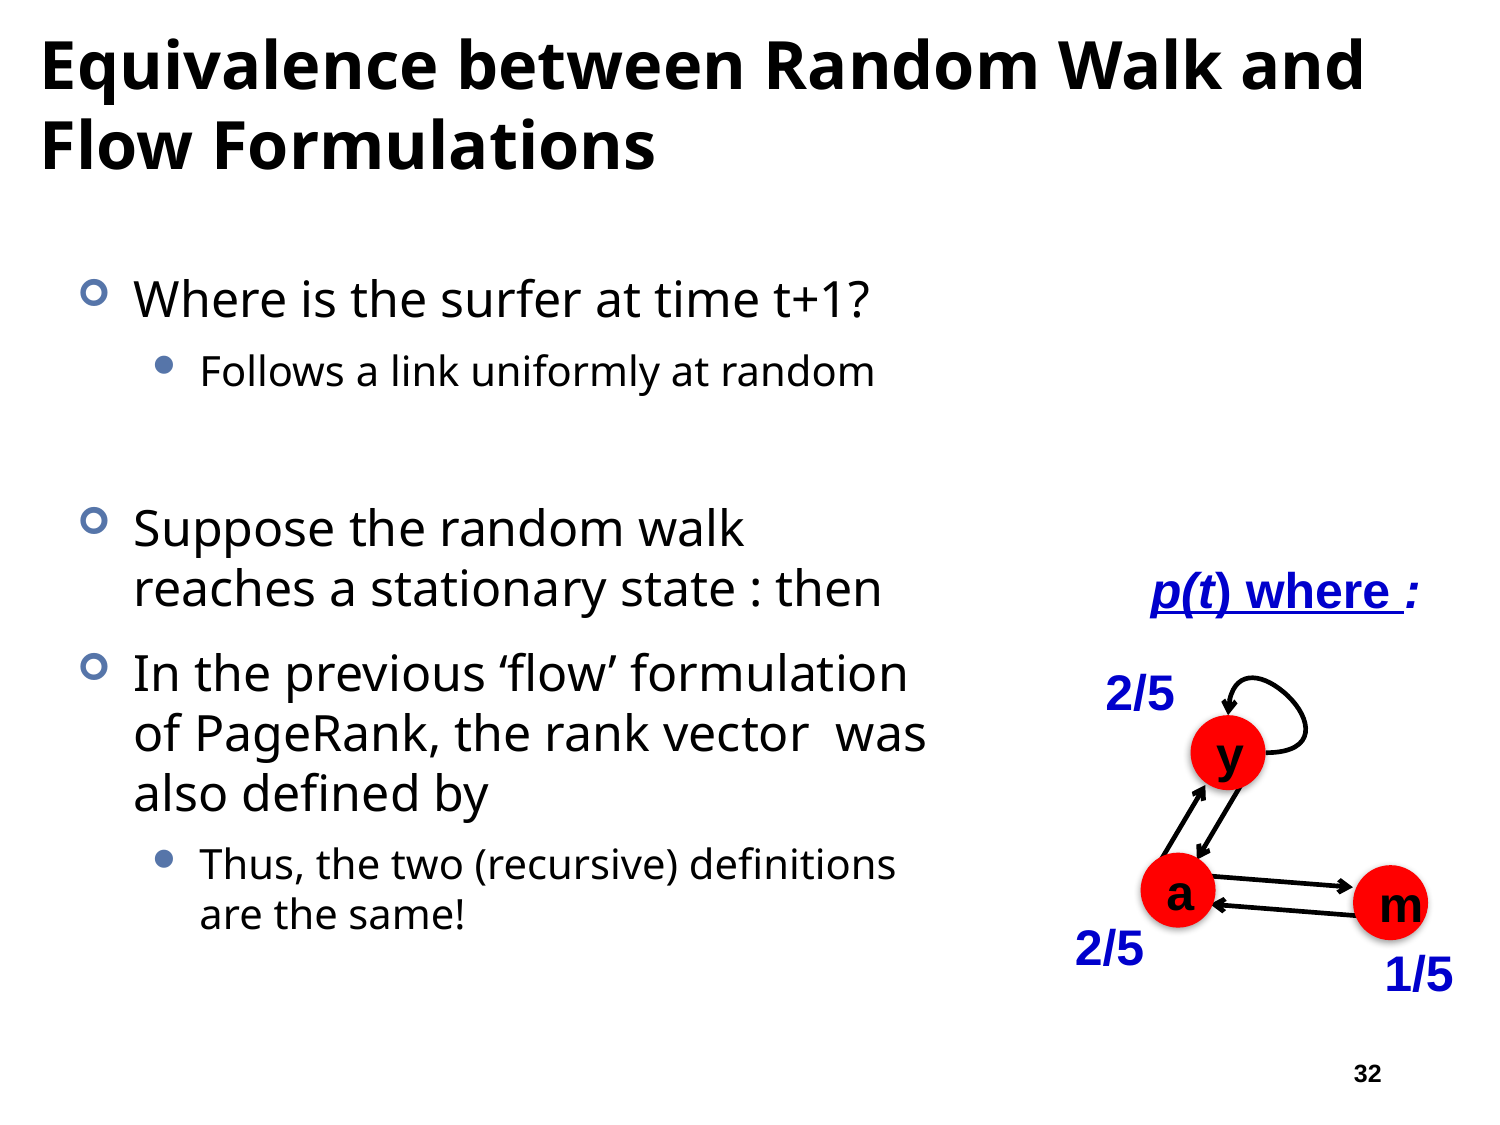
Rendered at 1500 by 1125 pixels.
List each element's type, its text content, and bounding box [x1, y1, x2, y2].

text_box 2/5 [1059, 908, 1160, 984]
text_box 2/5 [1090, 653, 1190, 729]
title Equivalence between Random Walk and Flow Formulations [24, 18, 1451, 188]
slide_number 32 [1059, 1042, 1397, 1103]
text_box 1/5 [1369, 933, 1469, 1009]
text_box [1140, 714, 1429, 941]
